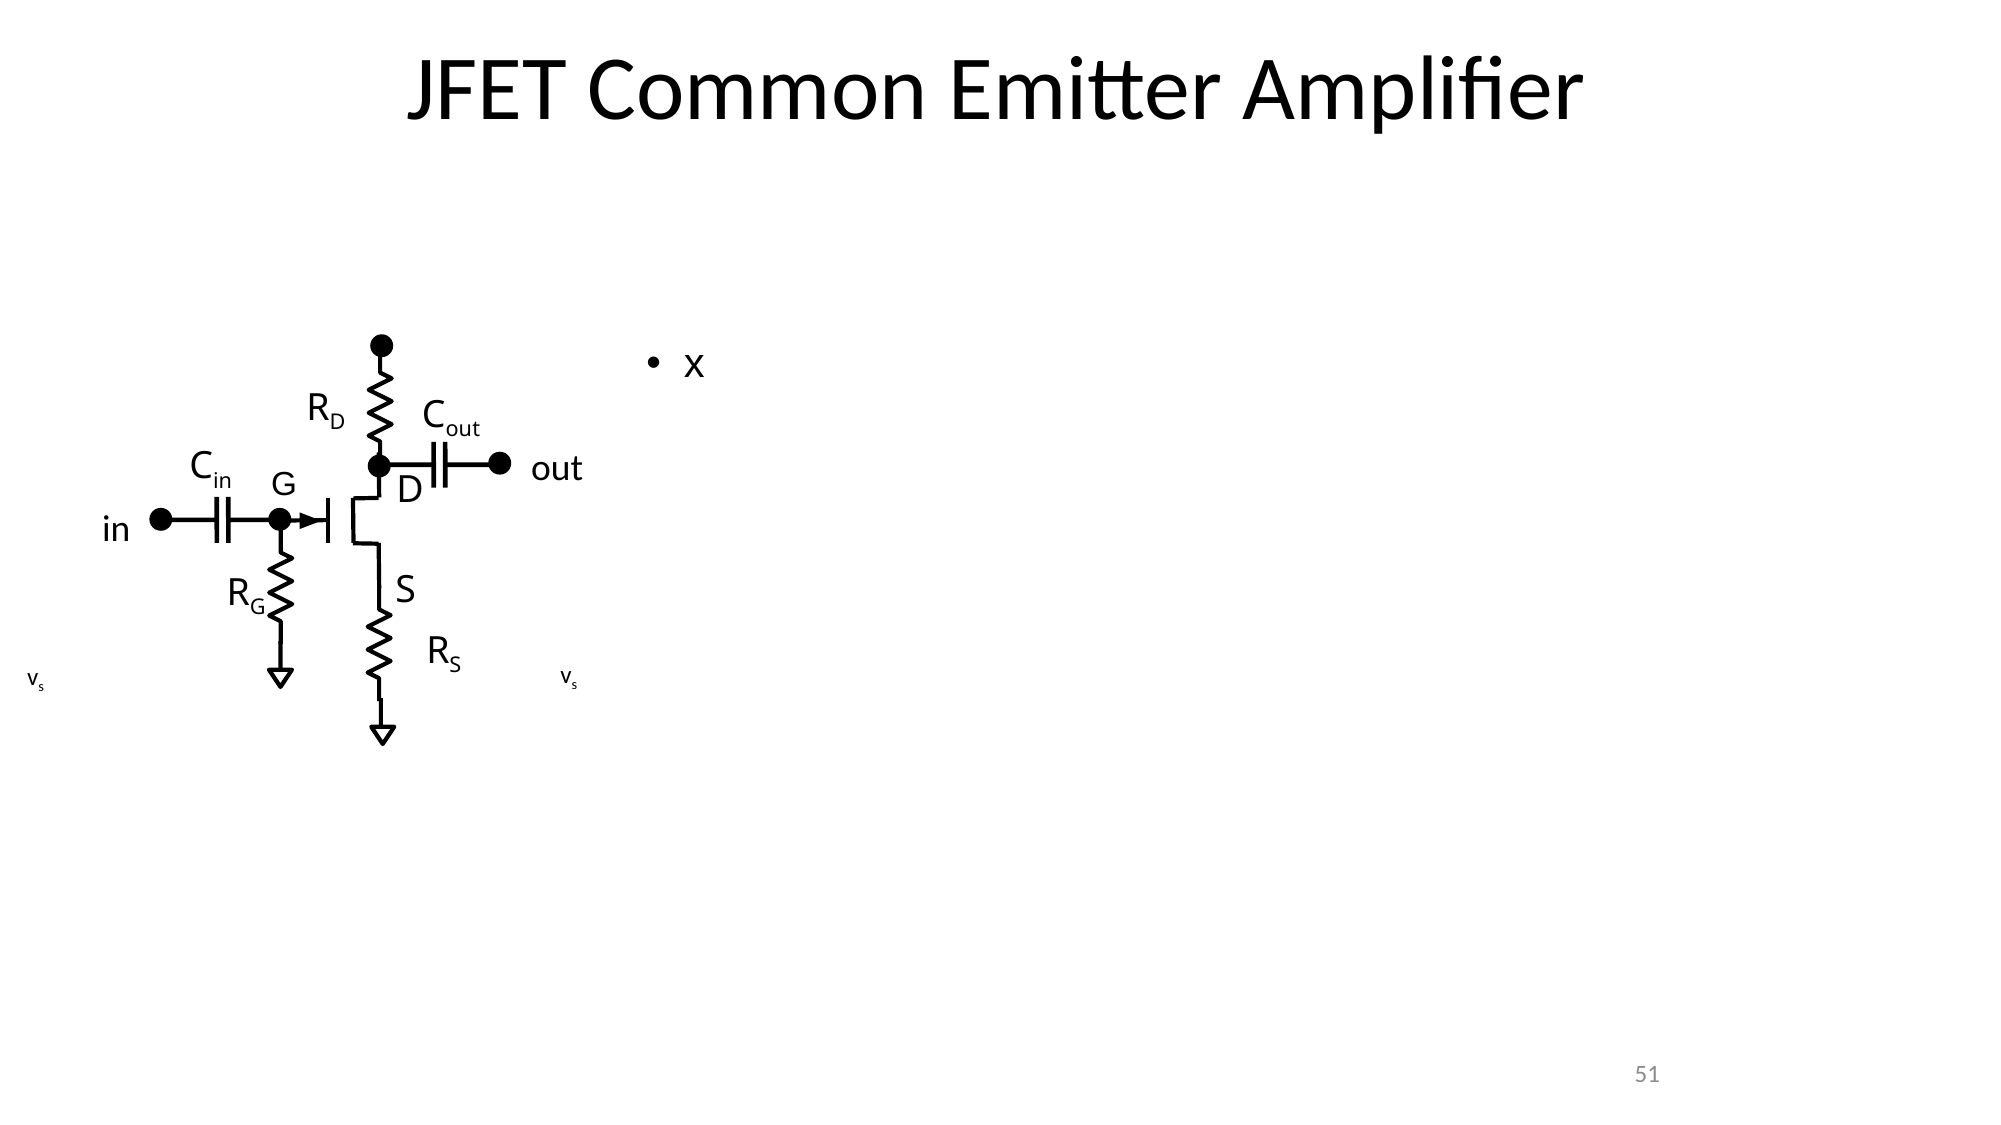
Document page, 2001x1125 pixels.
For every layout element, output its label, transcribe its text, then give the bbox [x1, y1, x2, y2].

list x [631, 334, 1934, 973]
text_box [94, 334, 610, 744]
text_box vs [12, 653, 73, 702]
slide_number 51 [1325, 1042, 1675, 1103]
title JFET Common Emitter Amplifier [54, 18, 1938, 162]
